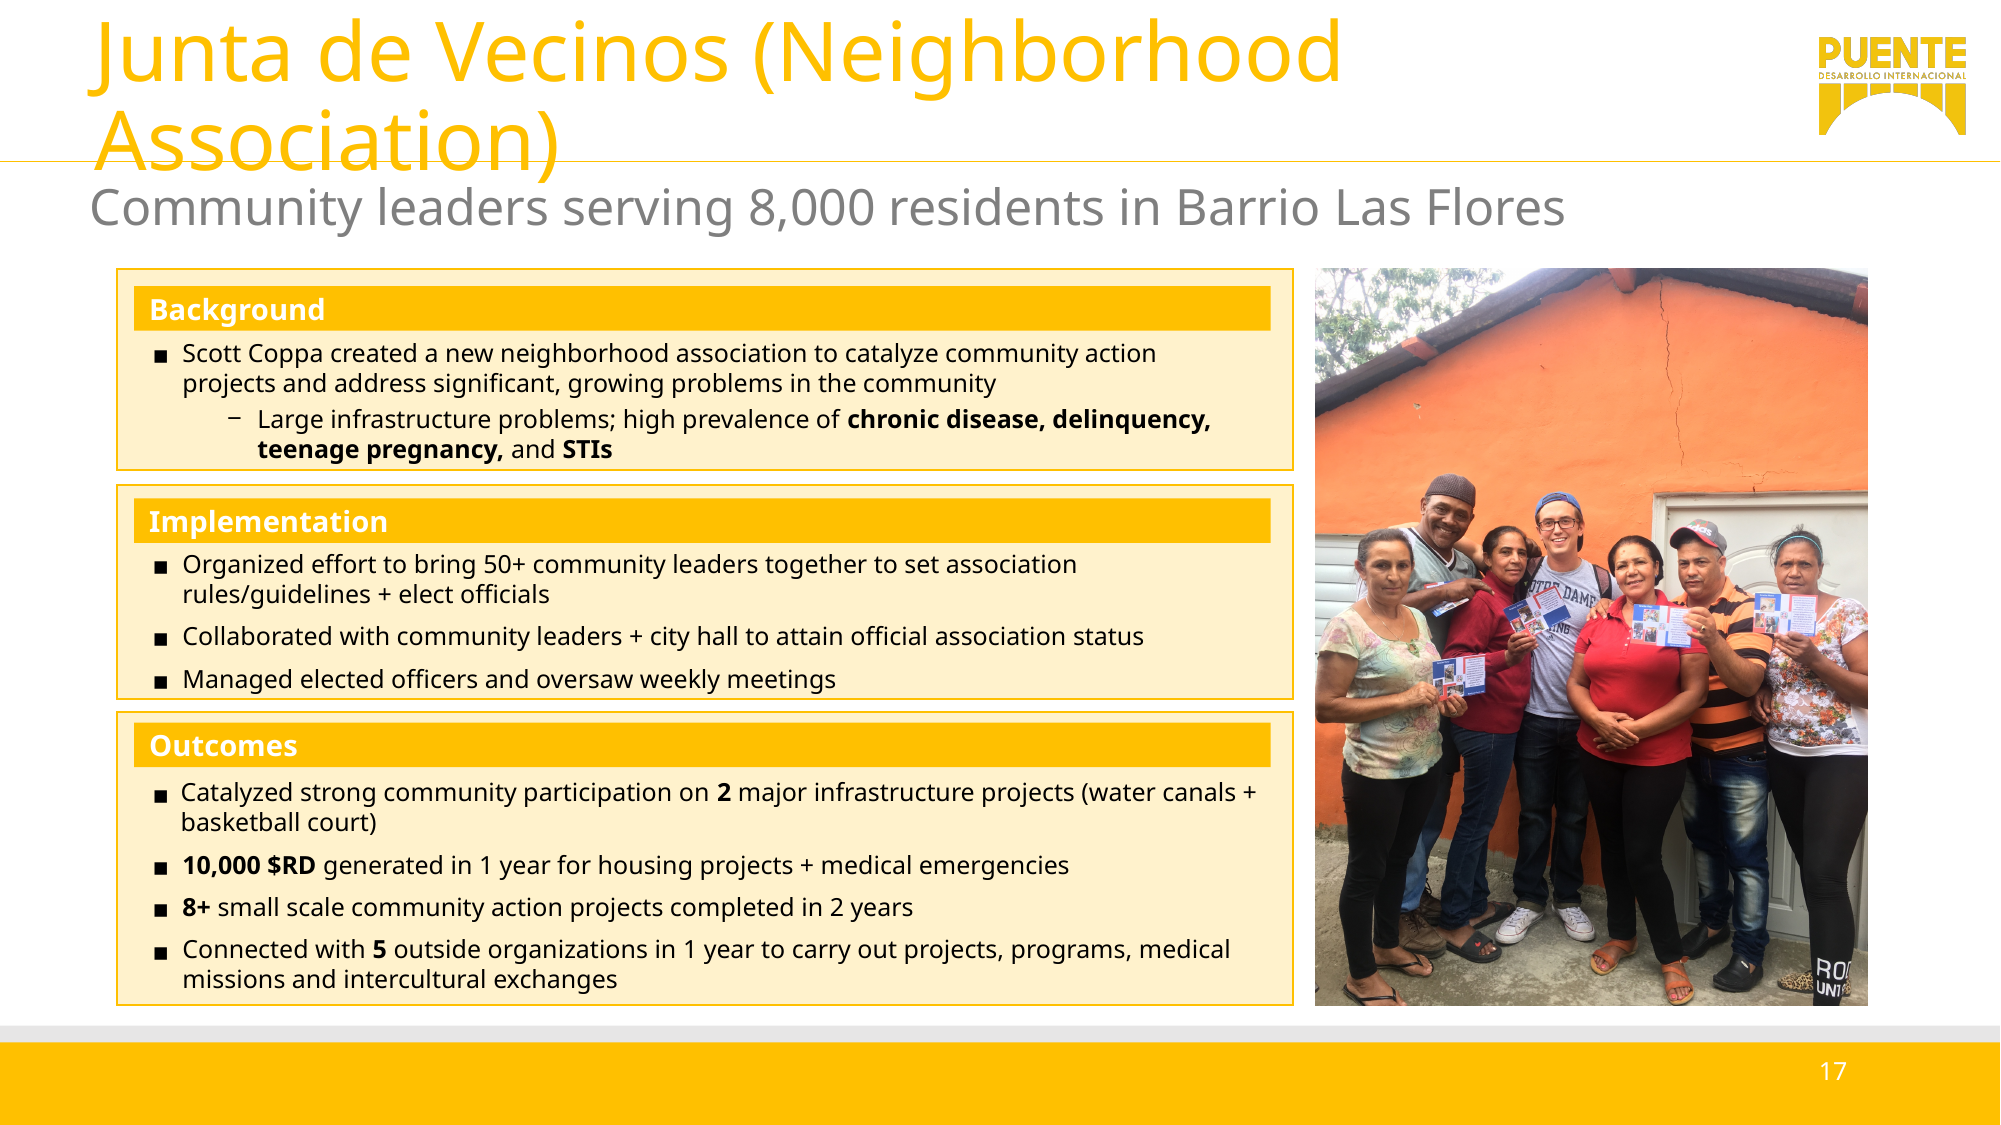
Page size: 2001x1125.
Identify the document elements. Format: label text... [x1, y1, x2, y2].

text_box Scott Coppa created a new neighborhood association to catalyze community action projects and address significant, growing problems in the community Large infrastructure problems; high prevalence of chronic disease, delinquency, teenage pregnancy, and STIs [137, 329, 1274, 458]
text_box [117, 268, 1293, 470]
text_box Organized effort to bring 50+ community leaders together to set association rules/guidelines + elect officials Collaborated with community leaders + city hall to attain official association status Managed elected officers and oversaw weekly meetings [137, 540, 1274, 674]
list Community leaders serving 8,000 residents in Barrio Las Flores [74, 174, 1863, 234]
text_box Implementation [134, 498, 1271, 543]
slide_number 17 [1412, 1042, 1863, 1103]
text_box Outcomes [134, 722, 1271, 768]
text_box Catalyzed strong community participation on 2 major infrastructure projects (water canals + basketball court) 10,000 $RD generated in 1 year for housing projects + medical emergencies 8+ small scale community action projects completed in 2 years Connected with 5 outside organizations in 1 year to carry out projects, programs, medical missions and intercultural exchanges [137, 769, 1274, 1006]
title Junta de Vecinos (Neighborhood Association) [79, 37, 1790, 162]
picture [1315, 268, 1868, 1006]
text_box [117, 711, 1293, 1006]
picture [1819, 37, 1966, 135]
text_box Background [134, 286, 1271, 331]
text_box [117, 484, 1293, 700]
